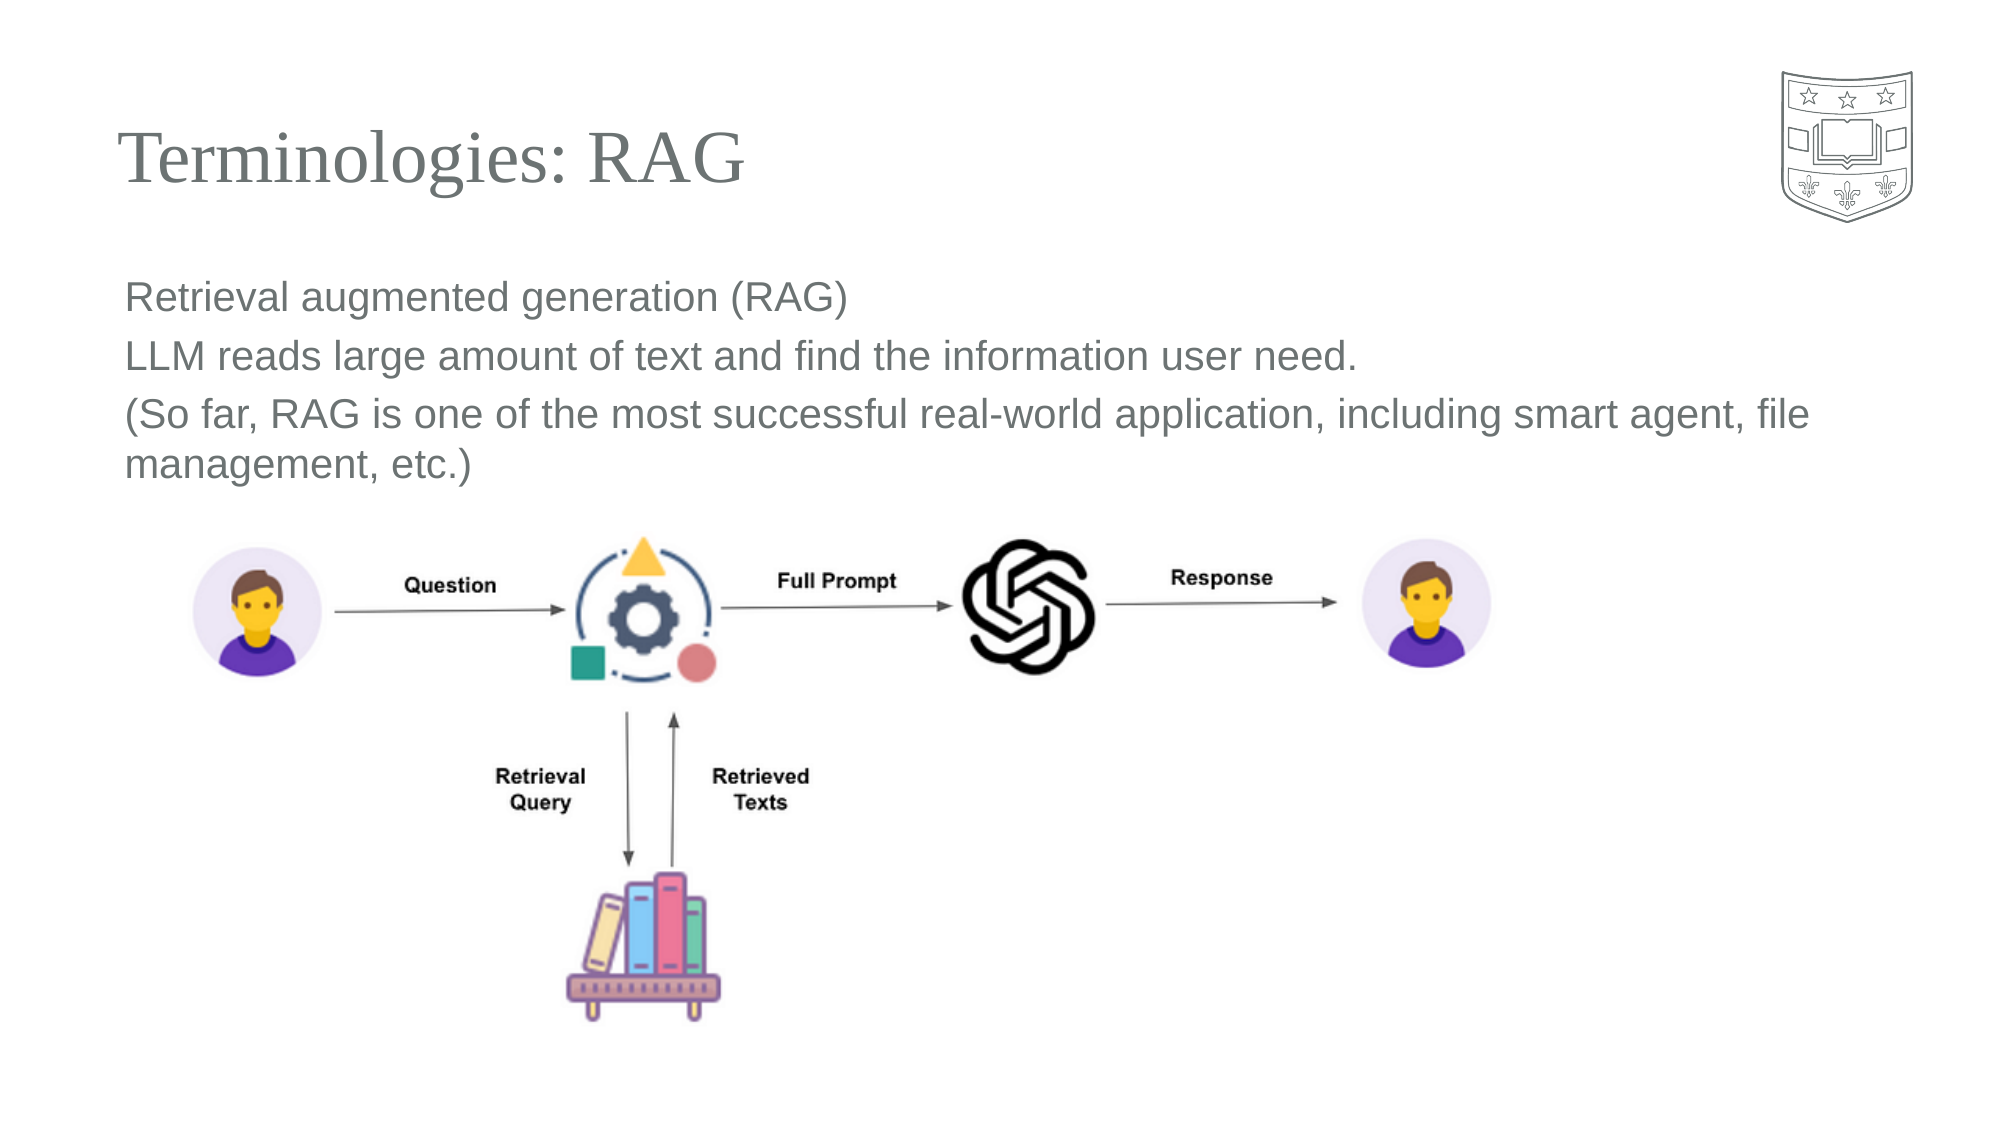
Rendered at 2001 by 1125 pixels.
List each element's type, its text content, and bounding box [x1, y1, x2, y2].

picture [155, 502, 1524, 1069]
title Terminologies: RAG [102, 71, 1686, 233]
picture [1781, 71, 1913, 223]
list Retrieval augmented generation (RAG) LLM reads large amount of text and find the information user need. (So far, RAG is one of the most successful real-world application, including smart agent, file management, etc.) [109, 262, 1891, 1047]
